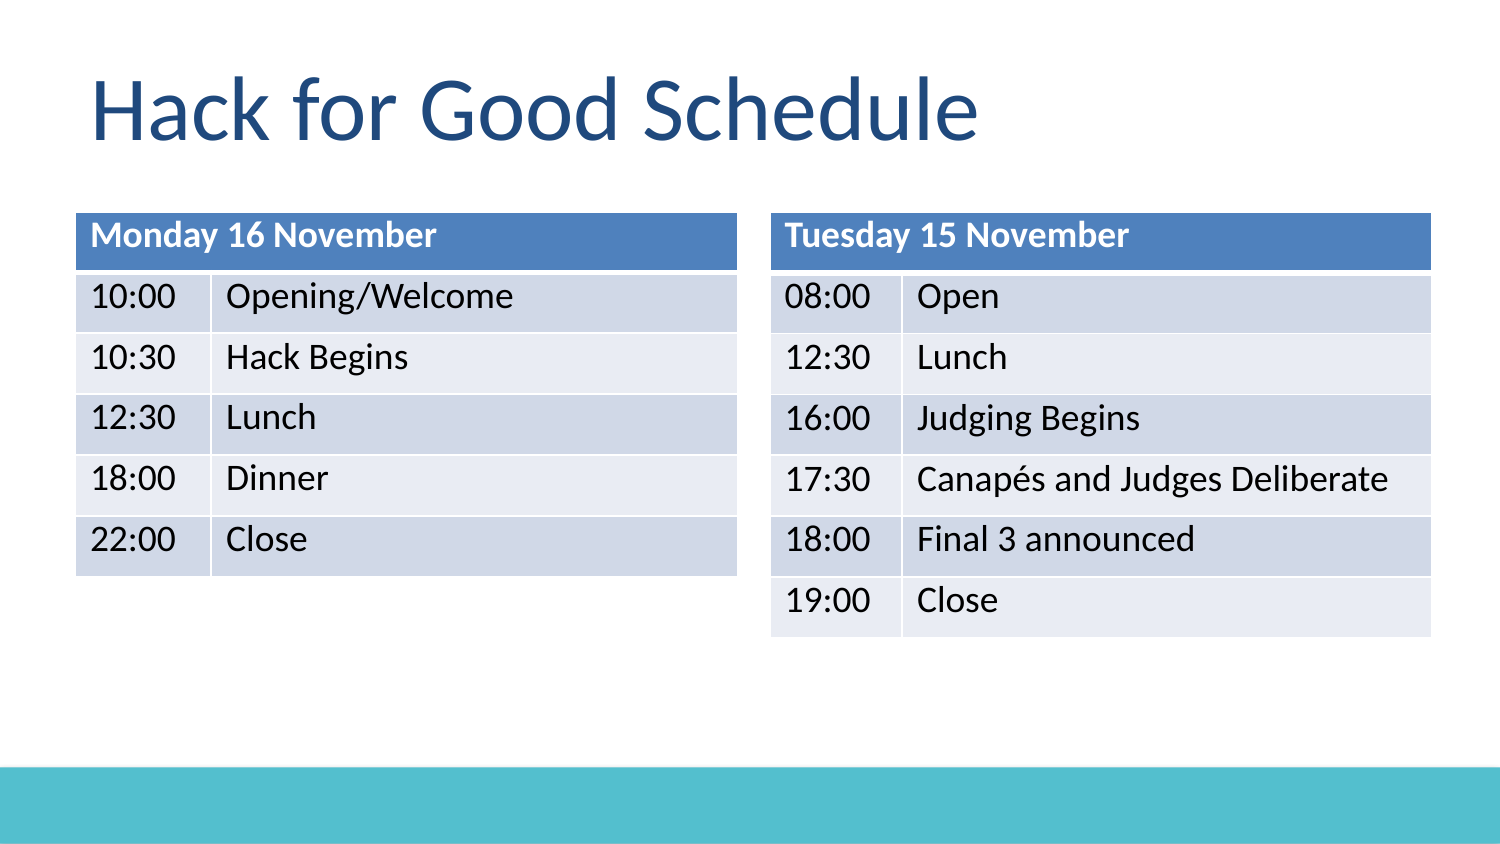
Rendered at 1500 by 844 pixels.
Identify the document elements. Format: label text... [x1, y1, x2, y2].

table_cell 12:30 [76, 395, 210, 454]
table_cell 12:30 [771, 334, 901, 394]
table_cell Opening/Welcome [212, 275, 737, 332]
table_cell Hack Begins [212, 334, 737, 393]
table_cell Close [212, 517, 737, 576]
table_header Monday 16 November [76, 213, 737, 270]
table_cell Lunch [903, 334, 1431, 394]
table_cell Judging Begins [903, 395, 1431, 454]
table_cell Final 3 announced [903, 517, 1431, 576]
table_cell 17:30 [771, 456, 901, 515]
table_cell Close [903, 578, 1431, 637]
table_cell 18:00 [771, 517, 901, 576]
table_cell Open [903, 276, 1431, 333]
table_cell Dinner [212, 456, 737, 515]
table_cell 10:00 [76, 275, 210, 332]
table_cell 08:00 [771, 276, 901, 333]
table_header Tuesday 15 November [771, 213, 1431, 270]
table_cell Canapés and Judges Deliberate [903, 456, 1431, 515]
table_cell 22:00 [76, 517, 210, 576]
title Hack for Good Schedule [75, 33, 1425, 175]
table_cell Lunch [212, 395, 737, 454]
table_cell 19:00 [771, 578, 901, 637]
table_cell 10:30 [76, 334, 210, 393]
table_cell 16:00 [771, 395, 901, 454]
table_cell 18:00 [76, 456, 210, 515]
